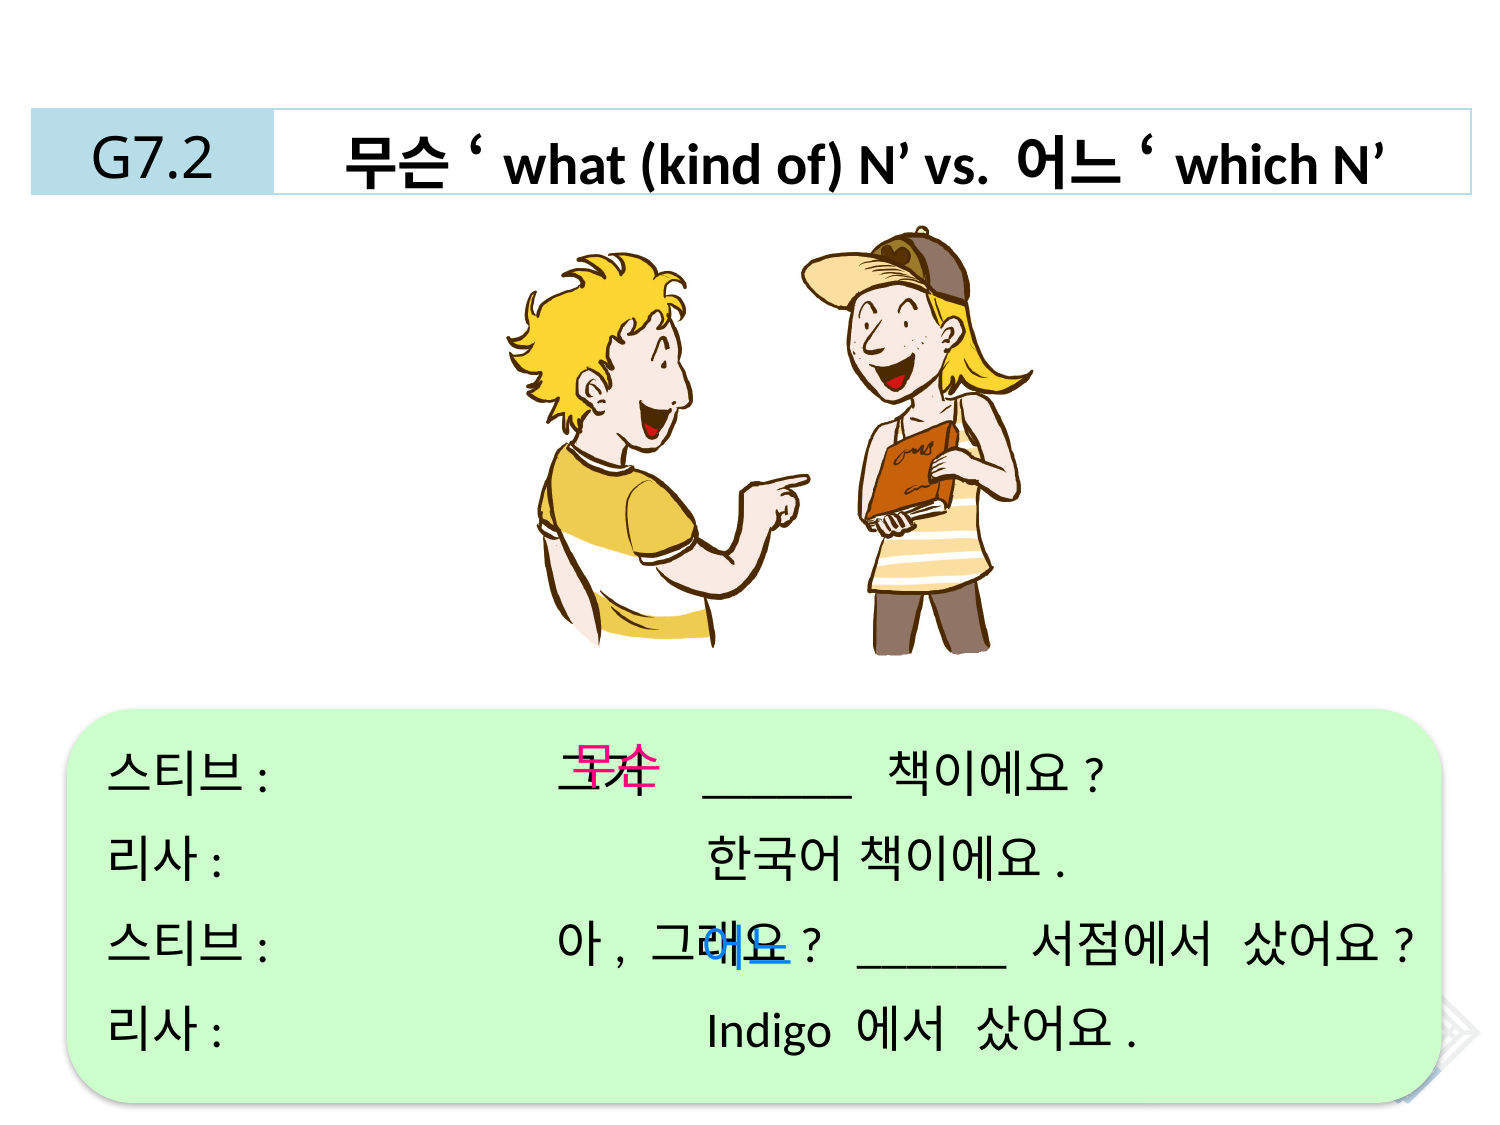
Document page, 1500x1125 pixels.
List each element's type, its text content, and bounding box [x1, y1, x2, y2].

picture [481, 208, 1064, 680]
table_header G7.2 [32, 110, 272, 193]
text_box [66, 709, 1436, 1103]
text_box 무슨 [556, 726, 679, 802]
text_box 어느 [686, 908, 809, 984]
text_box 스티브: 그거 ______ 책이에요? 리사: 한국어 책이에요. 스티브: 아, 그래요? ______ 서점에서 샀어요? 리사: Indigo 에서 샀어요. [91, 734, 1442, 1065]
table_header 무슨 ‘what (kind of) N’ vs. 어느 ‘which N’ [274, 110, 1470, 193]
